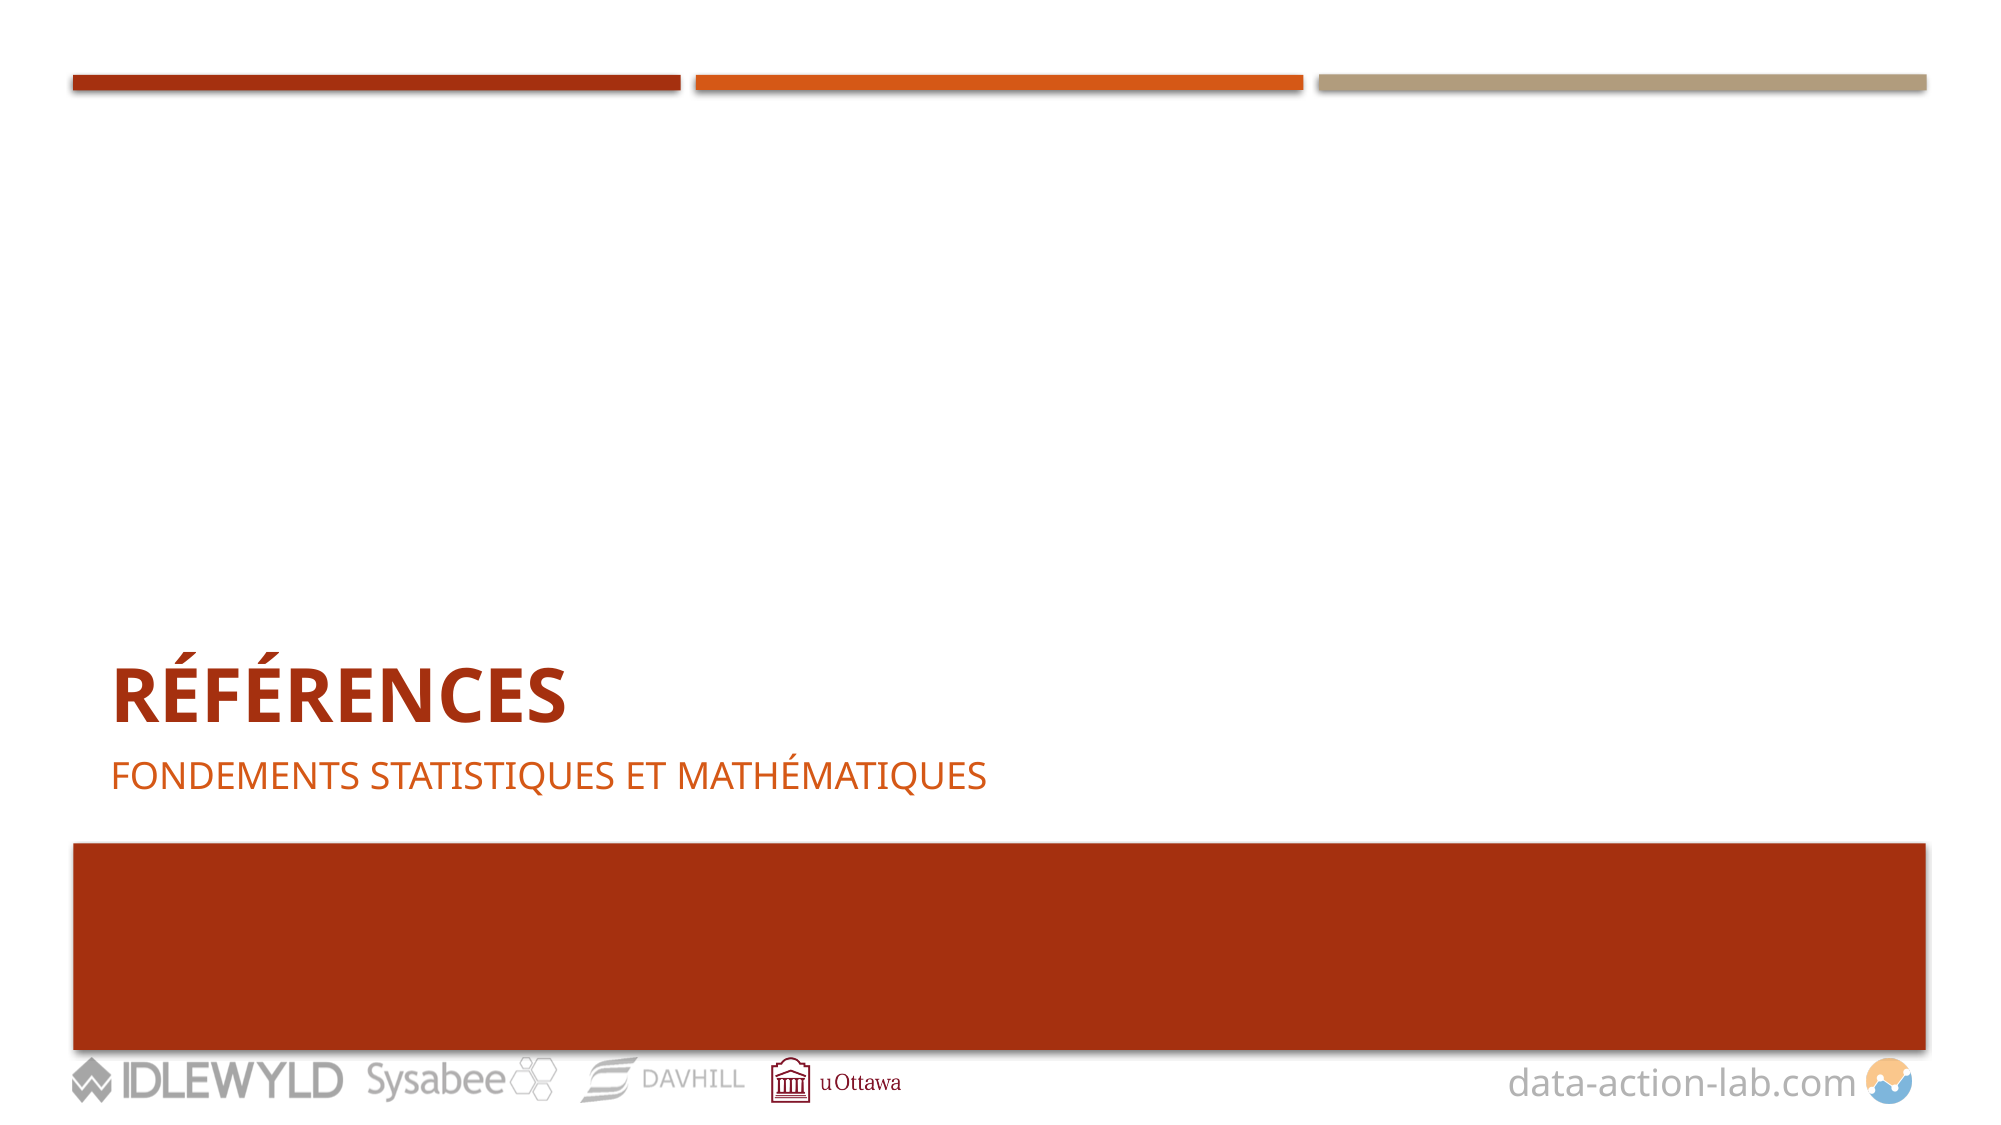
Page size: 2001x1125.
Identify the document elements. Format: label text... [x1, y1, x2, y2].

picture [771, 1057, 901, 1103]
list FONDEMENTS STATISTIQUES ET MATHÉMATIQUES [95, 744, 1905, 844]
title RÉFÉRENCES [95, 499, 1905, 744]
picture [72, 1057, 745, 1103]
